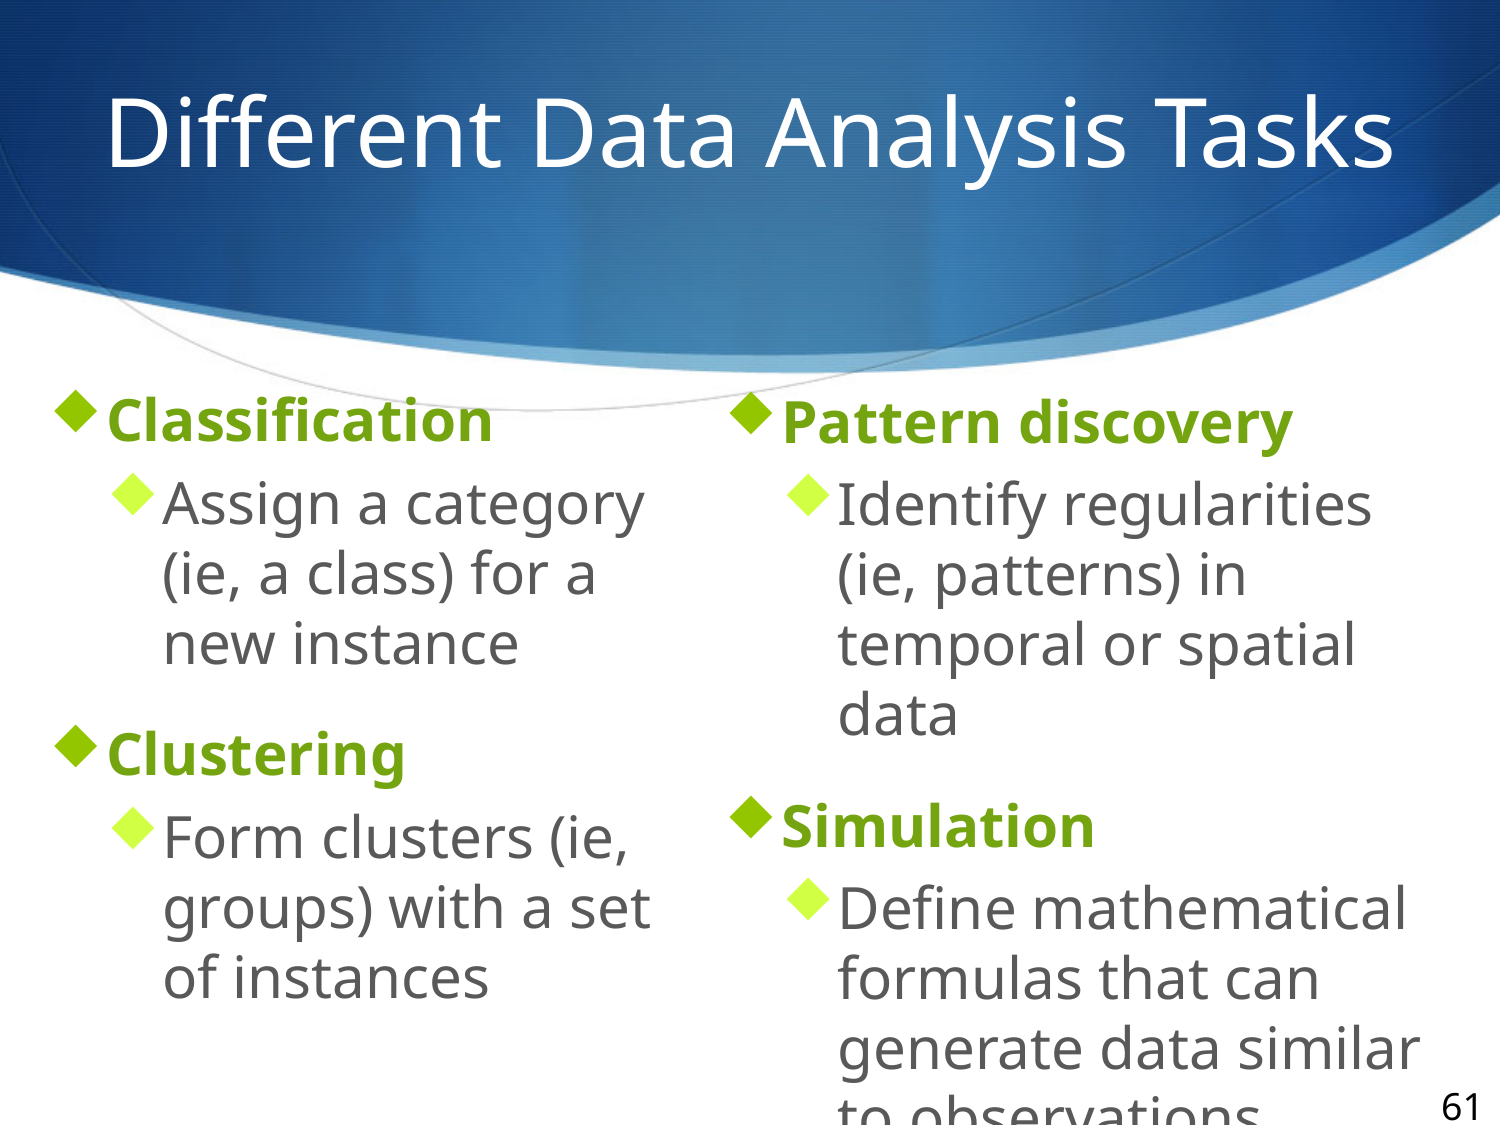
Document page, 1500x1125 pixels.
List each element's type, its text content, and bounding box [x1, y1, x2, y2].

title Different Data Analysis Tasks [75, 56, 1425, 202]
list Classification Assign a category (ie, a class) for a new instance Clustering Form clusters (ie, groups) with a set of instances [34, 375, 688, 1033]
list Pattern discovery Identify regularities (ie, patterns) in temporal or spatial data Simulation Define mathematical formulas that can generate data similar to observations collected [710, 377, 1465, 1098]
picture [0, 0, 1500, 1125]
slide_number 61 [1426, 1075, 1500, 1125]
